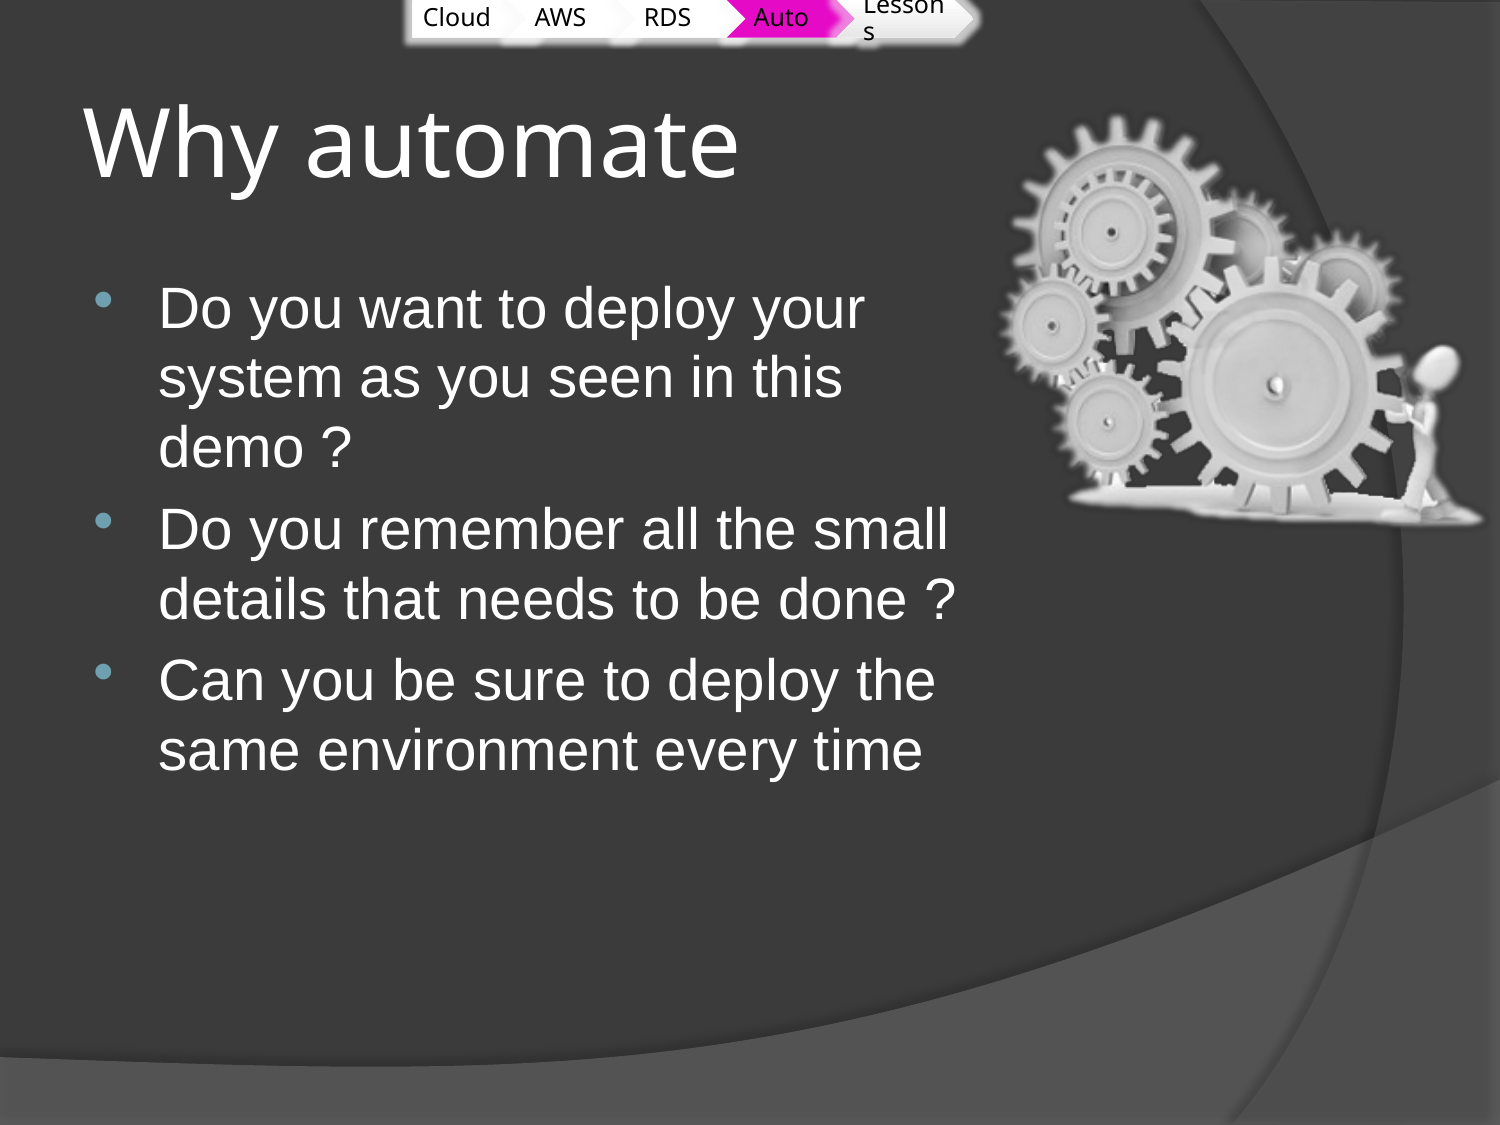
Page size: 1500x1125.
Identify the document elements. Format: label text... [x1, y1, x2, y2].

list Do you want to deploy your system as you seen in this demo ? Do you remember all the small details that needs to be done ? Can you be sure to deploy the same environment every time [75, 262, 1000, 1005]
title Why automate [75, 45, 1300, 233]
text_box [412, 0, 988, 38]
picture [915, 99, 1500, 551]
